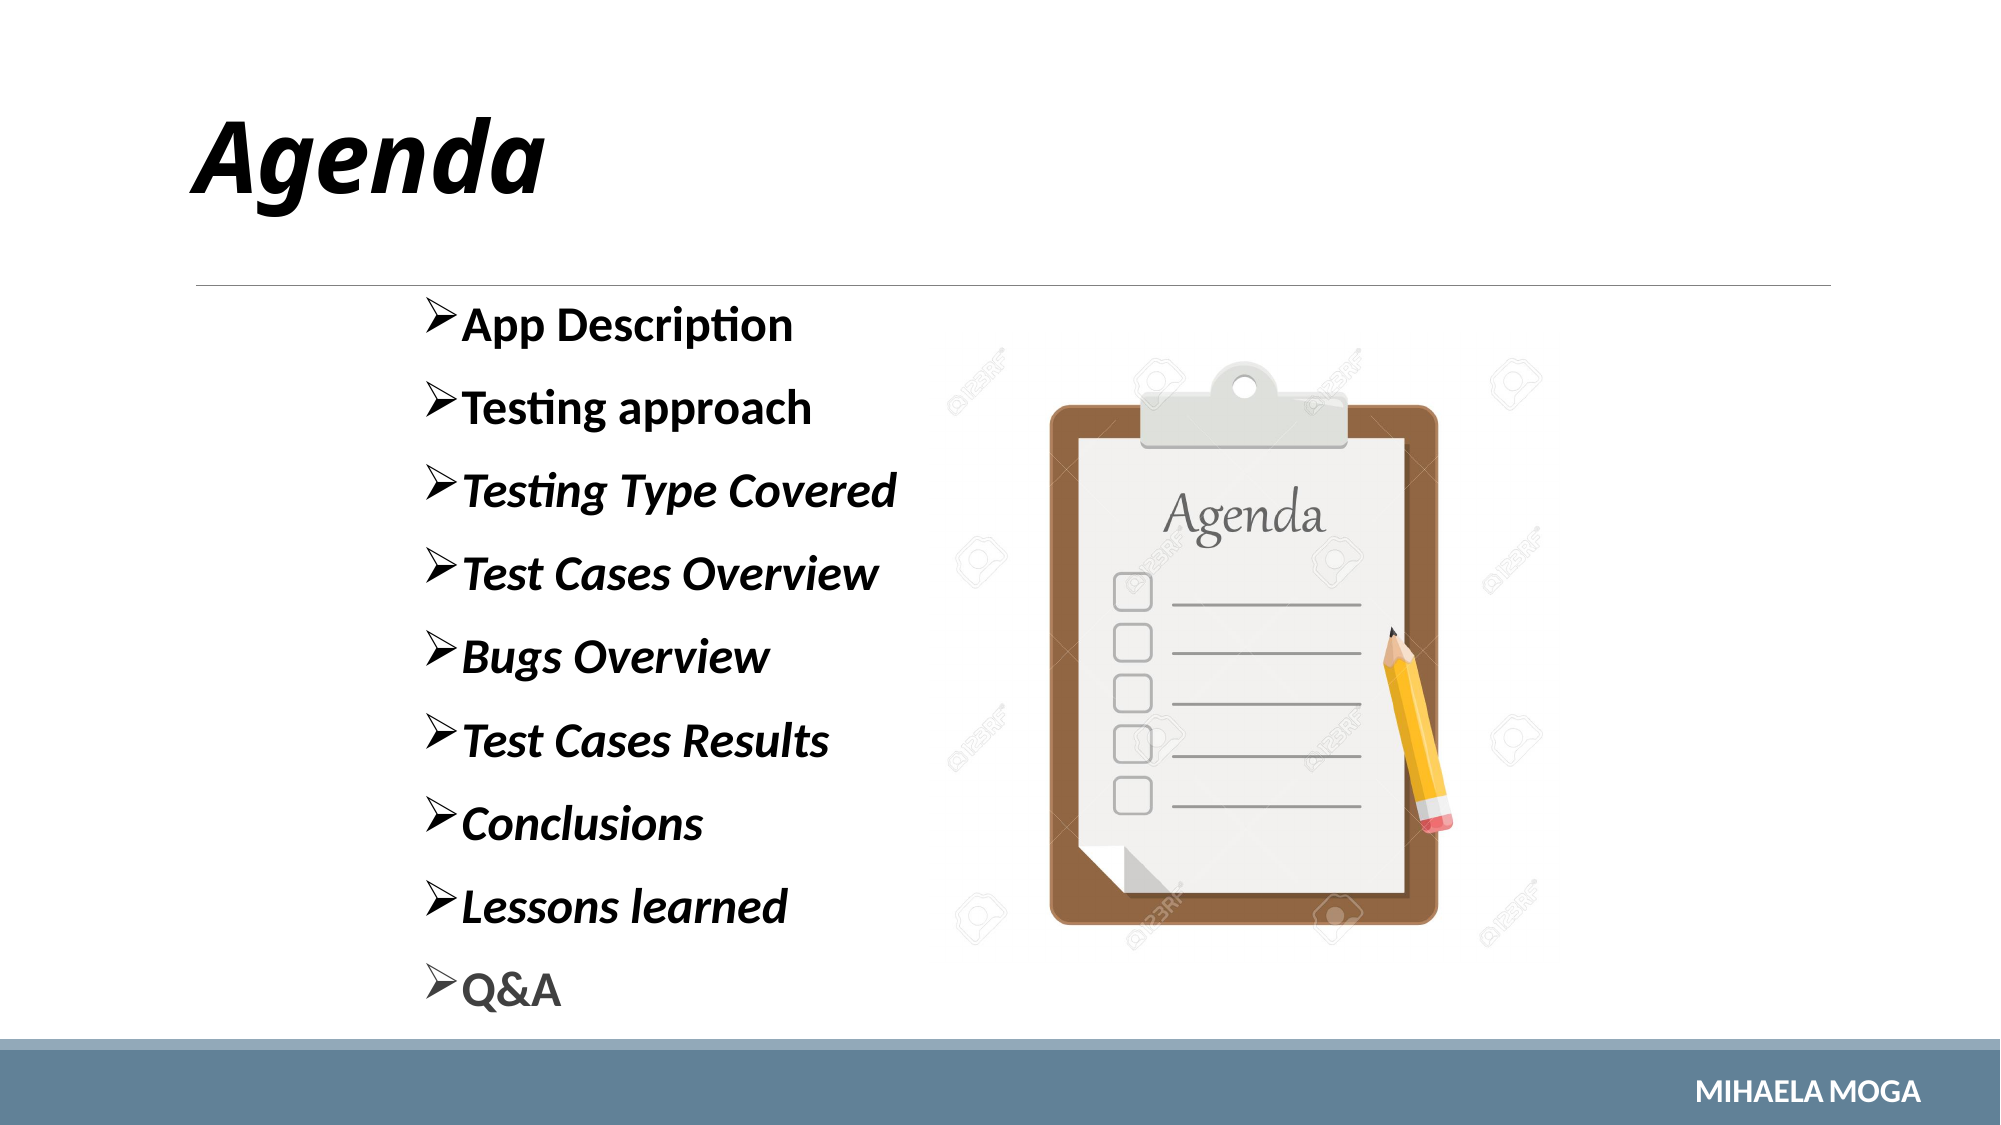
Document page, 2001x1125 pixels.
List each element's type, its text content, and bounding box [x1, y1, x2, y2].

picture [929, 332, 1561, 964]
footer Mihaela Moga [1601, 1059, 2000, 1120]
title Agenda [180, 83, 1830, 222]
list App Description Testing approach Testing Type Covered Test Cases Overview Bugs Overview Test Cases Results Conclusions Lessons learned Q&A [421, 290, 1830, 1022]
